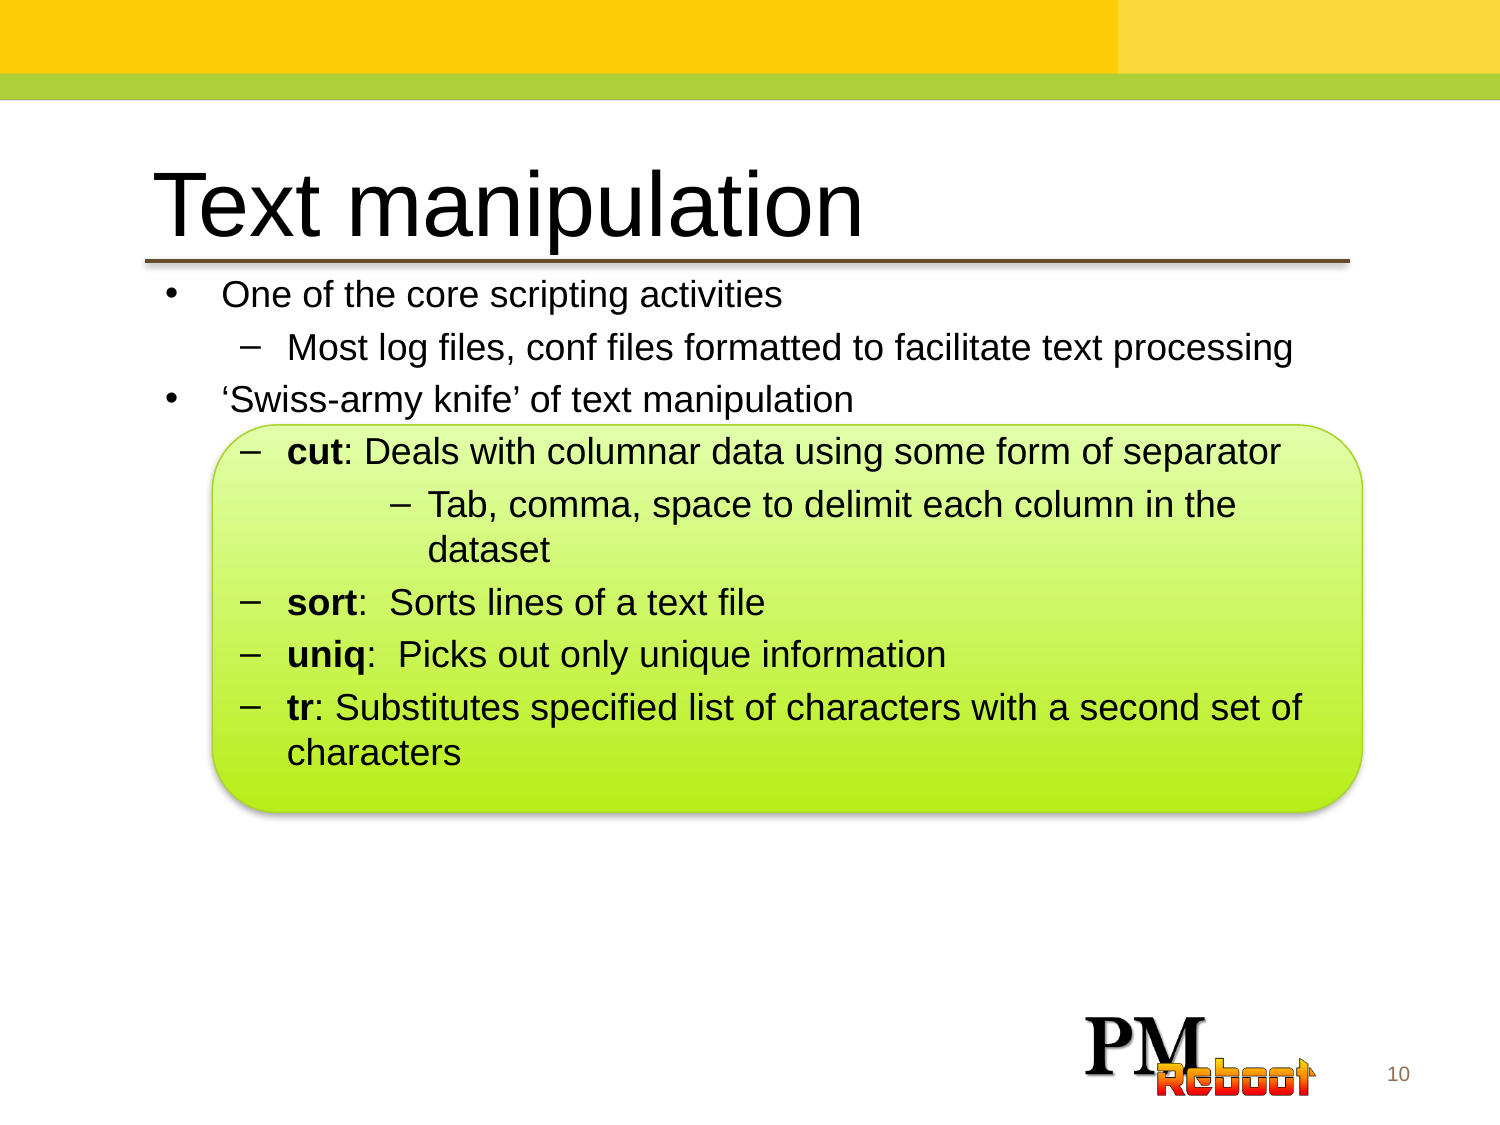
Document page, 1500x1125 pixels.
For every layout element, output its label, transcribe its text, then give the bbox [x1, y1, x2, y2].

title Text manipulation [137, 137, 1003, 263]
list One of the core scripting activities Most log files, conf files formatted to facilitate text processing ‘Swiss-army knife’ of text manipulation cut: Deals with columnar data using some form of separator Tab, comma, space to delimit each column in the dataset sort: Sorts lines of a text file uniq: Picks out only unique information tr: Substitutes specified list of characters with a second set of characters [150, 262, 1350, 1000]
text_box [1350, 450, 1364, 788]
picture [0, 0, 1500, 1125]
slide_number 10 [1074, 1042, 1425, 1103]
